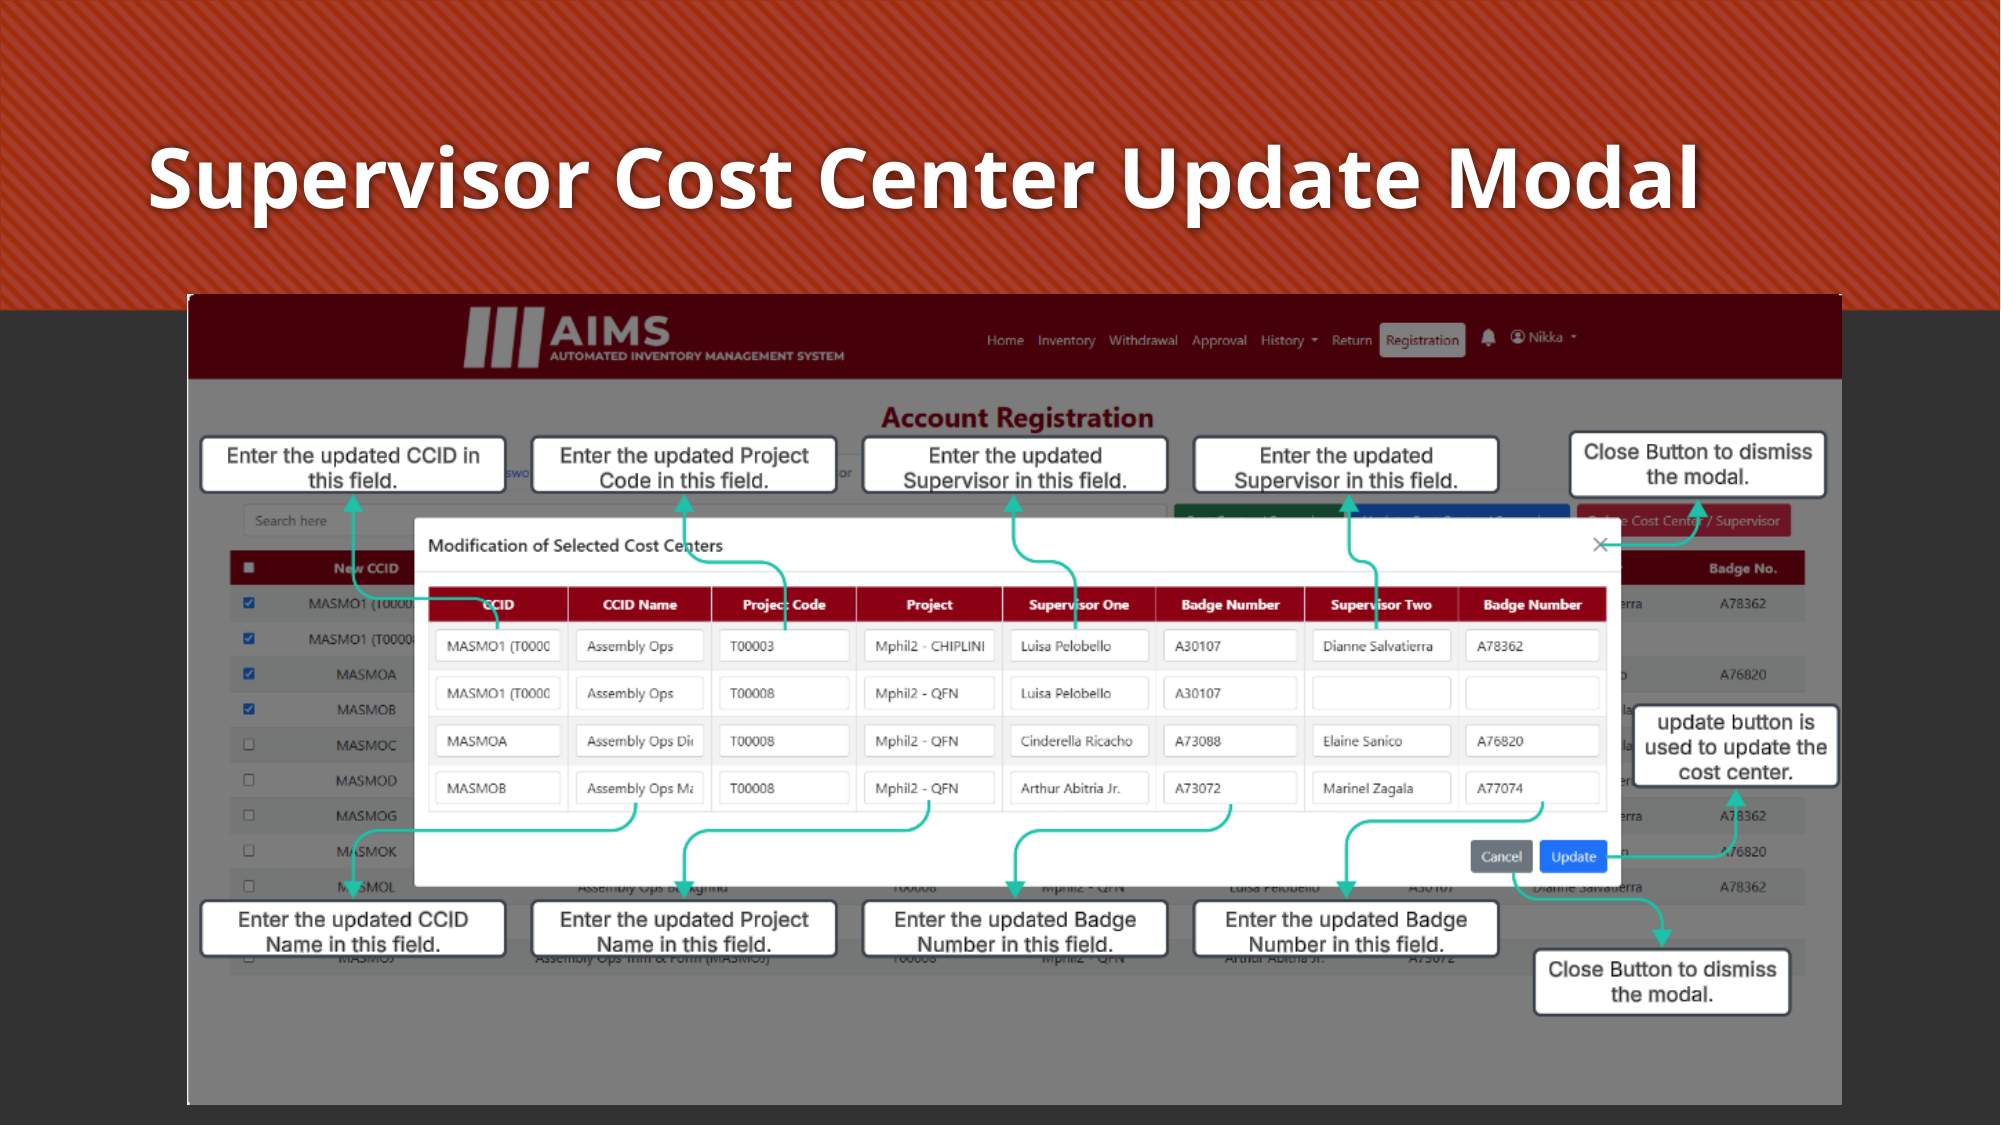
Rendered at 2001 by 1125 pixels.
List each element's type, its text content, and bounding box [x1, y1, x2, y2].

picture [187, 293, 1842, 1105]
title Supervisor Cost Center Update Modal [132, 73, 1893, 233]
